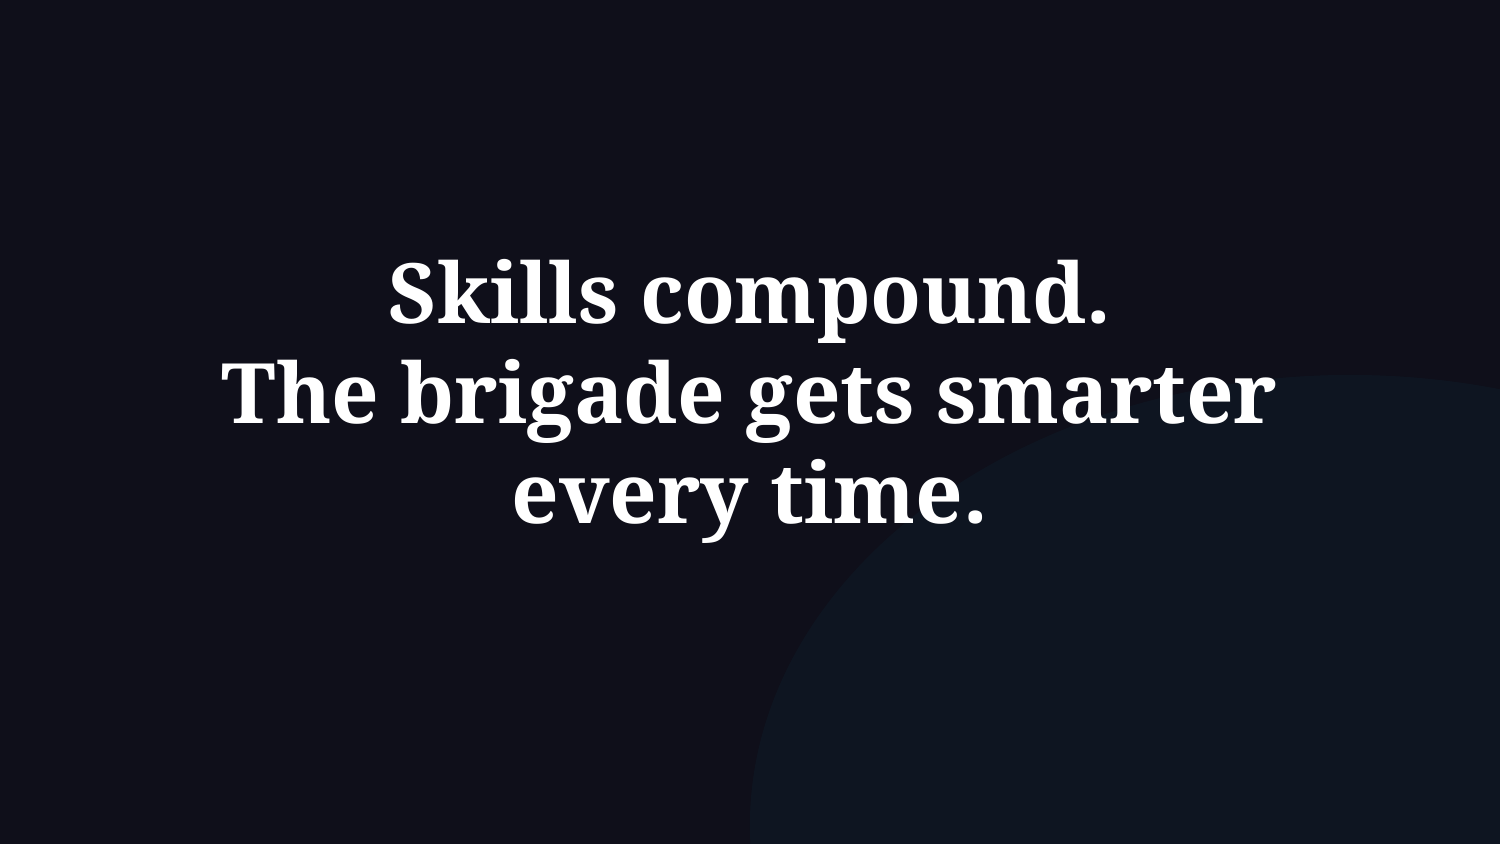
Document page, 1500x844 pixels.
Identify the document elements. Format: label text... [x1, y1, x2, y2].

text_box [749, 374, 1500, 844]
text_box Skills compound. The brigade gets smarter every time. [149, 179, 1350, 600]
